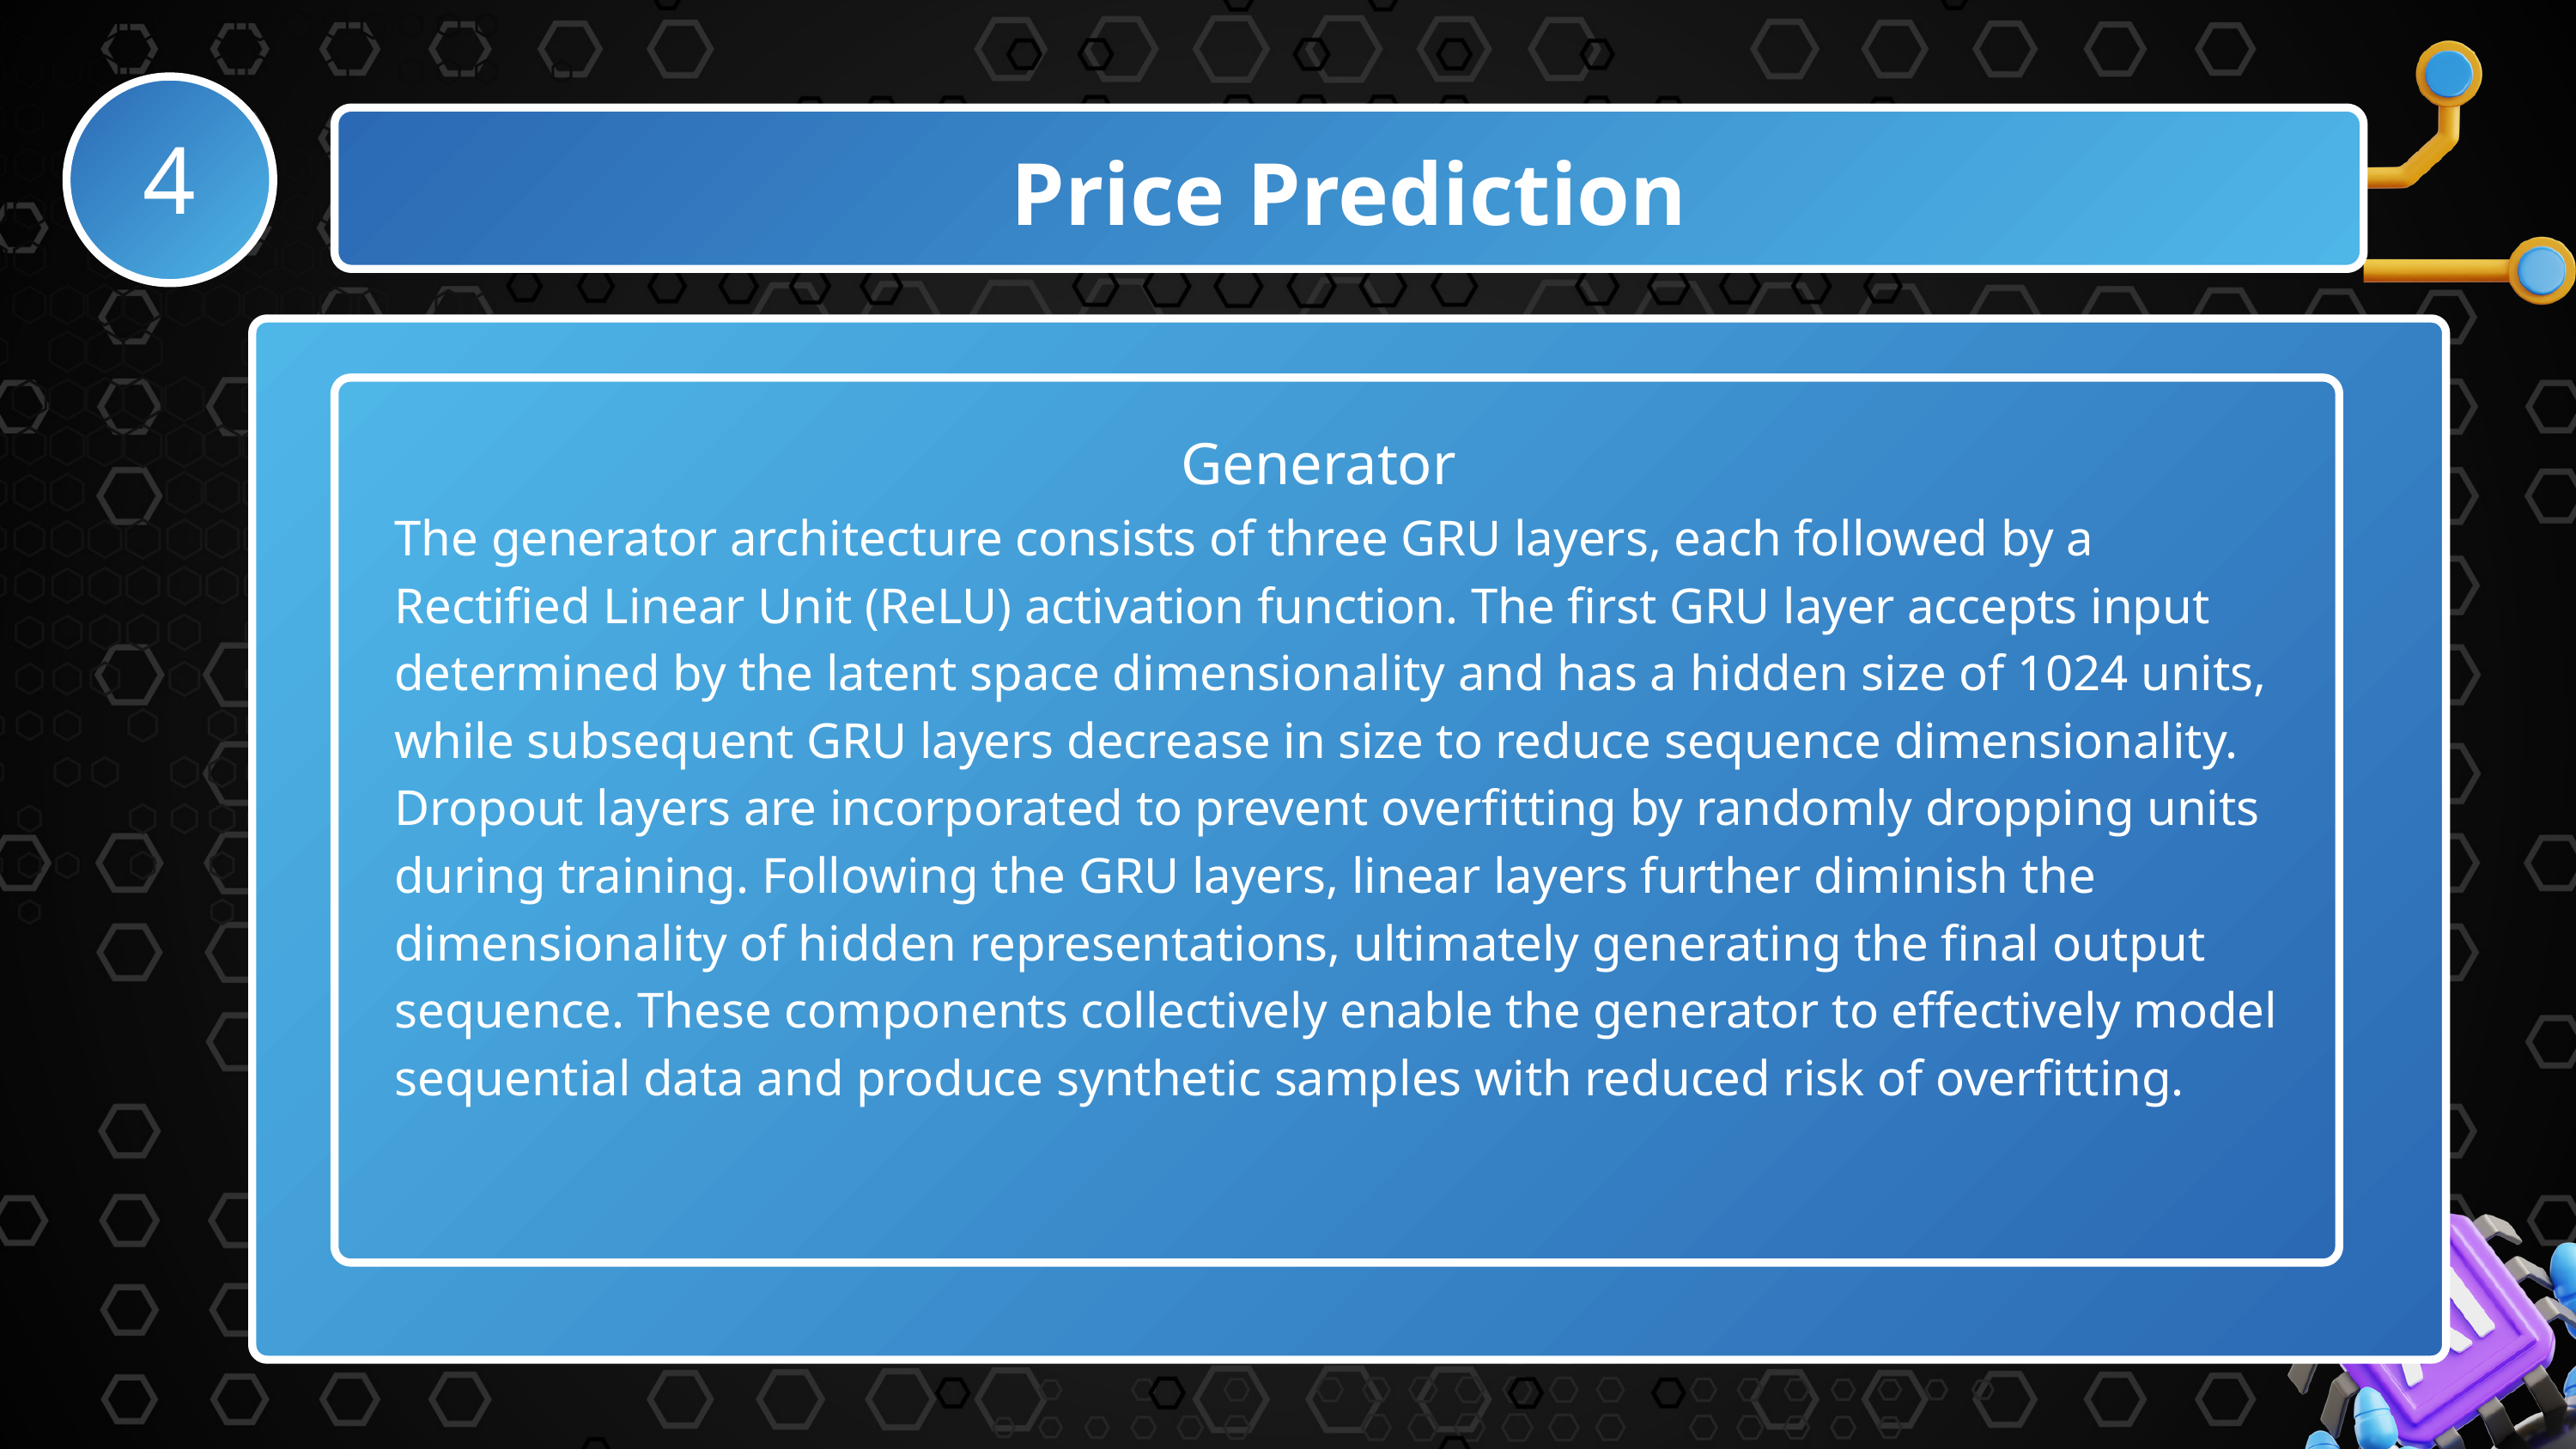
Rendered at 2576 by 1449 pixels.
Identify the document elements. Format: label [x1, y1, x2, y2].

text_box [2363, 40, 2576, 318]
text_box [334, 76, 2364, 270]
text_box [0, 0, 2576, 1449]
text_box [66, 76, 274, 283]
text_box [2287, 1204, 2576, 1449]
text_box [334, 377, 2340, 1264]
text_box [252, 318, 2446, 1361]
